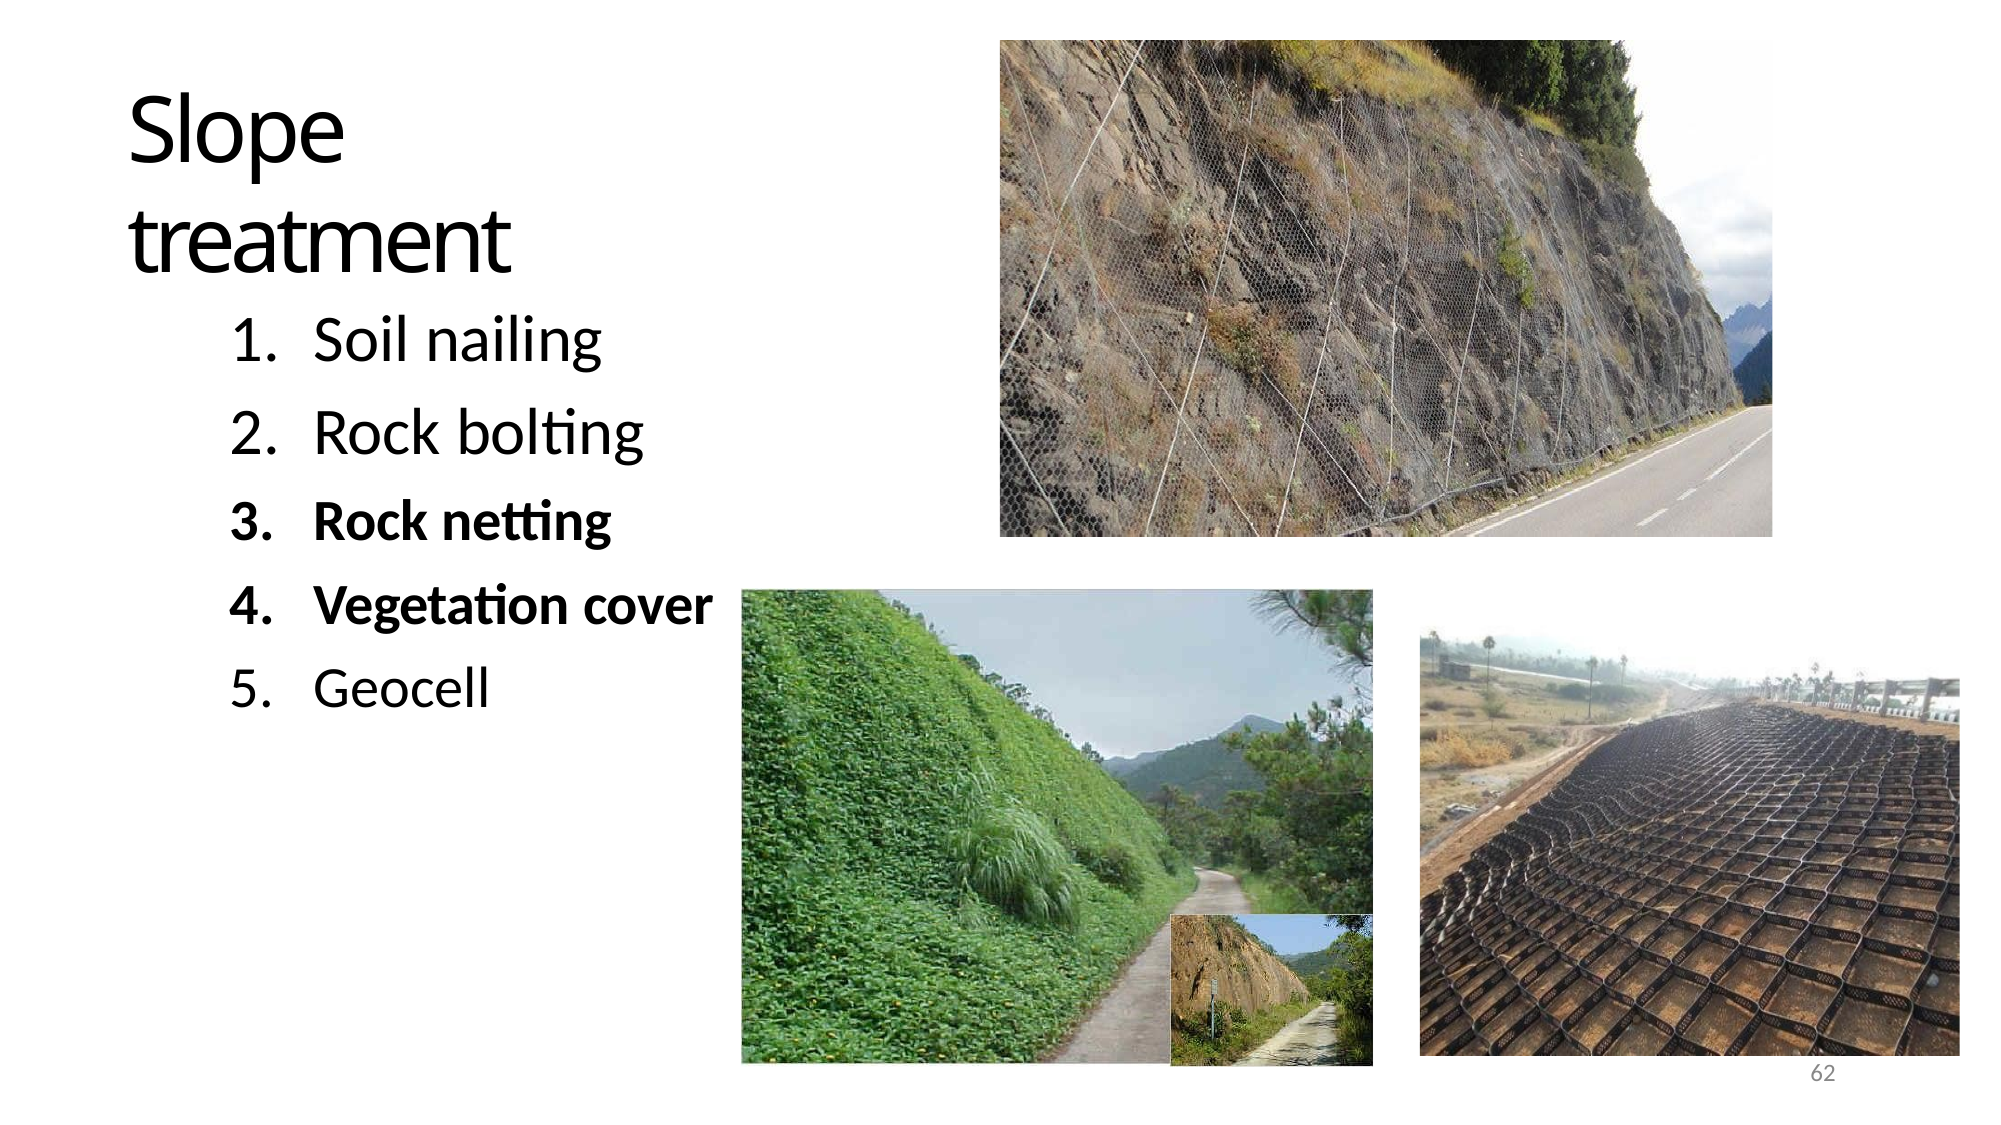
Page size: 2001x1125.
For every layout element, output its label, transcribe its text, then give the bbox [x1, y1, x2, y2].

text_box Soil nailing Rock bolting Rock netting Vegetation cover Geocell [227, 280, 724, 720]
slide_number 100 [1804, 1060, 1855, 1125]
title Slope treatment [125, 68, 717, 291]
text_box [999, 40, 1773, 537]
text_box [740, 588, 1374, 1067]
text_box [1419, 616, 1960, 1056]
